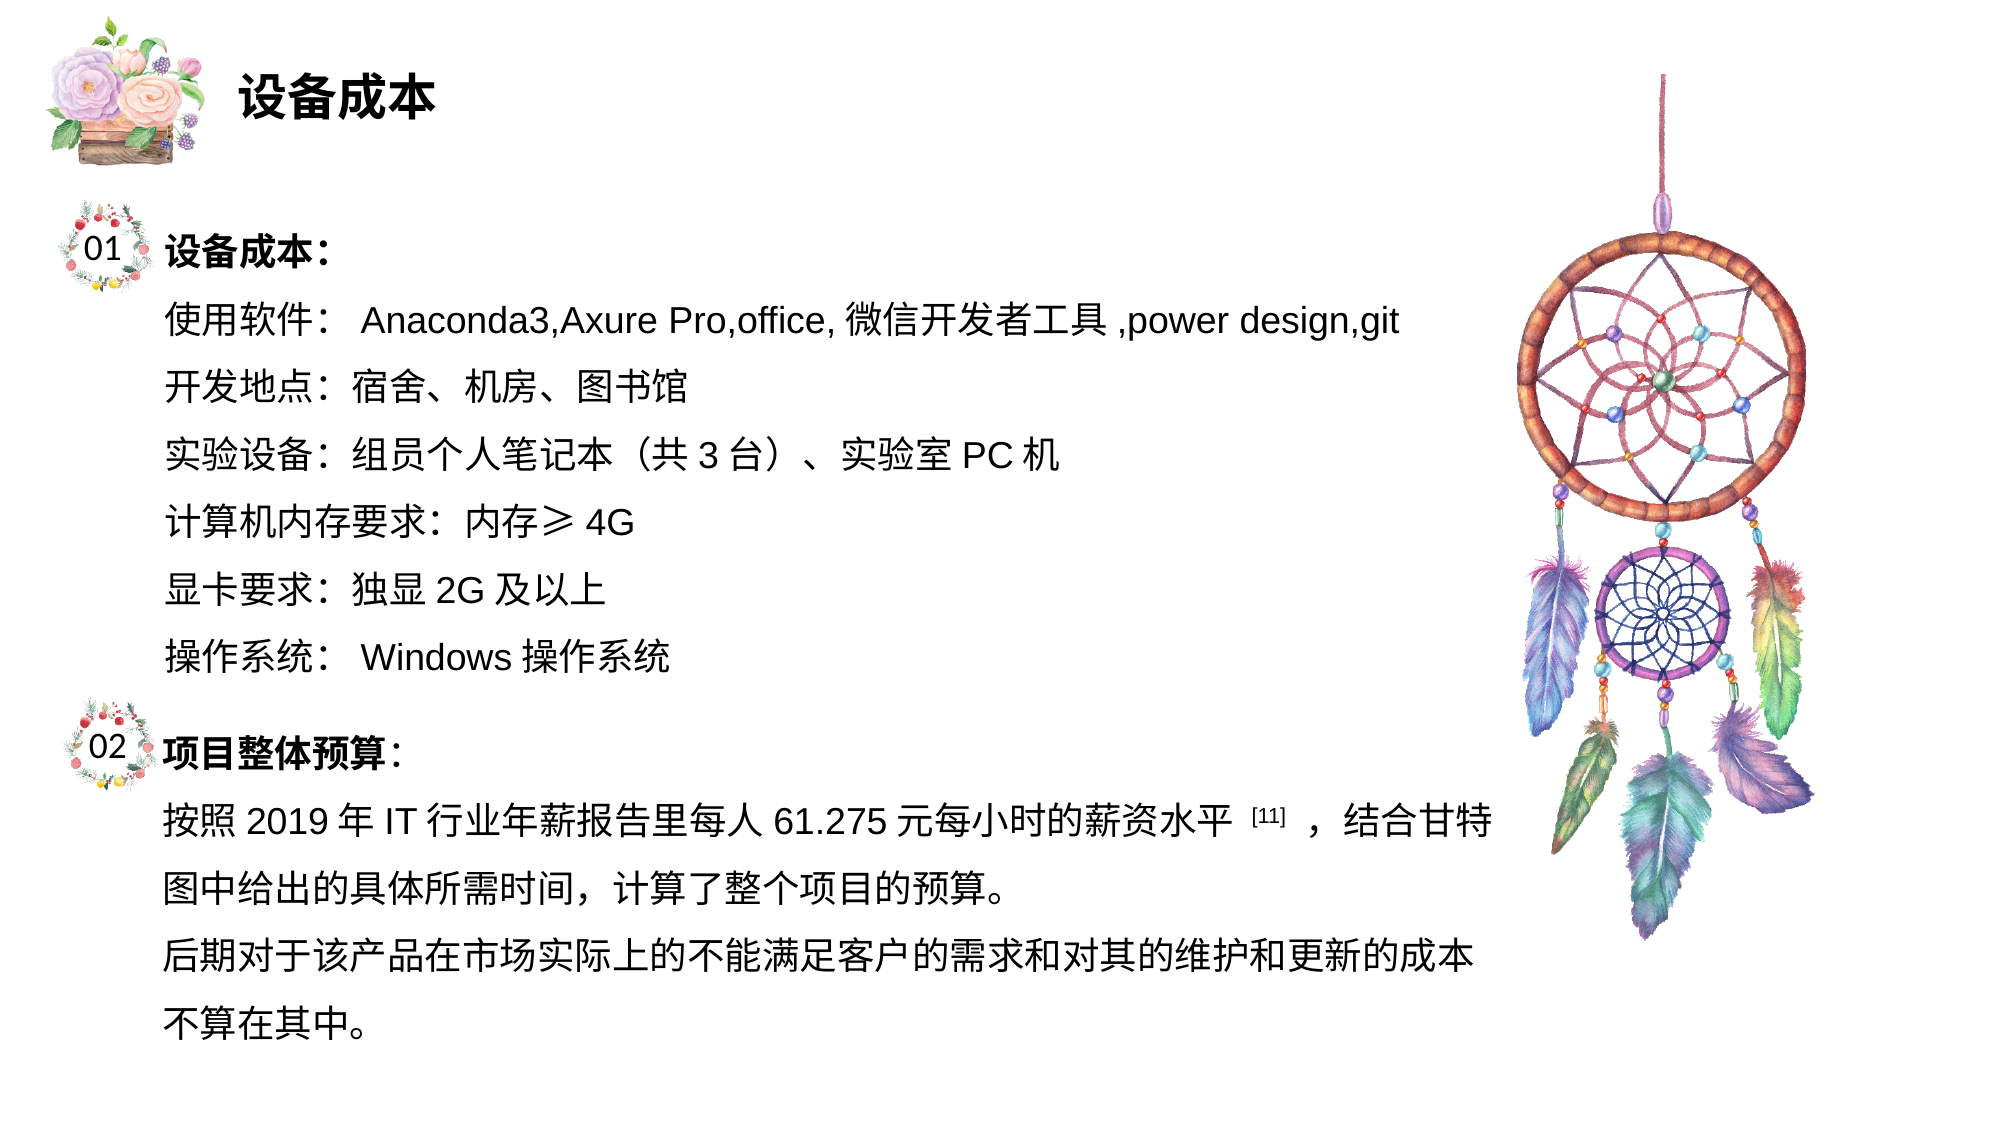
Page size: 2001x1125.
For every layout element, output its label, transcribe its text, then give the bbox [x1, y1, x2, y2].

text_box 项目整体预算： 按照2019年IT行业年薪报告里每人61.275元每小时的薪资水平 [11] ，结合甘特图中给出的具体所需时间，计算了整个项目的预算。 后期对于该产品在市场实际上的不能满足客户的需求和对其的维护和更新的成本不算在其中。 [147, 699, 1515, 1053]
picture [26, 0, 228, 310]
picture [50, 680, 177, 808]
picture [1471, 74, 1851, 990]
text_box 设备成本 [228, 57, 934, 133]
text_box 设备成本： 使用软件：Anaconda3,Axure Pro,office,微信开发者工具,power design,git 开发地点：宿舍、机房、图书馆 实验设备：组员个人笔记本（共3台）、实验室PC机 计算机内存要求：内存≥4G 显卡要求：独显2G及以上 操作系统：Windows操作系统 [149, 198, 1471, 686]
